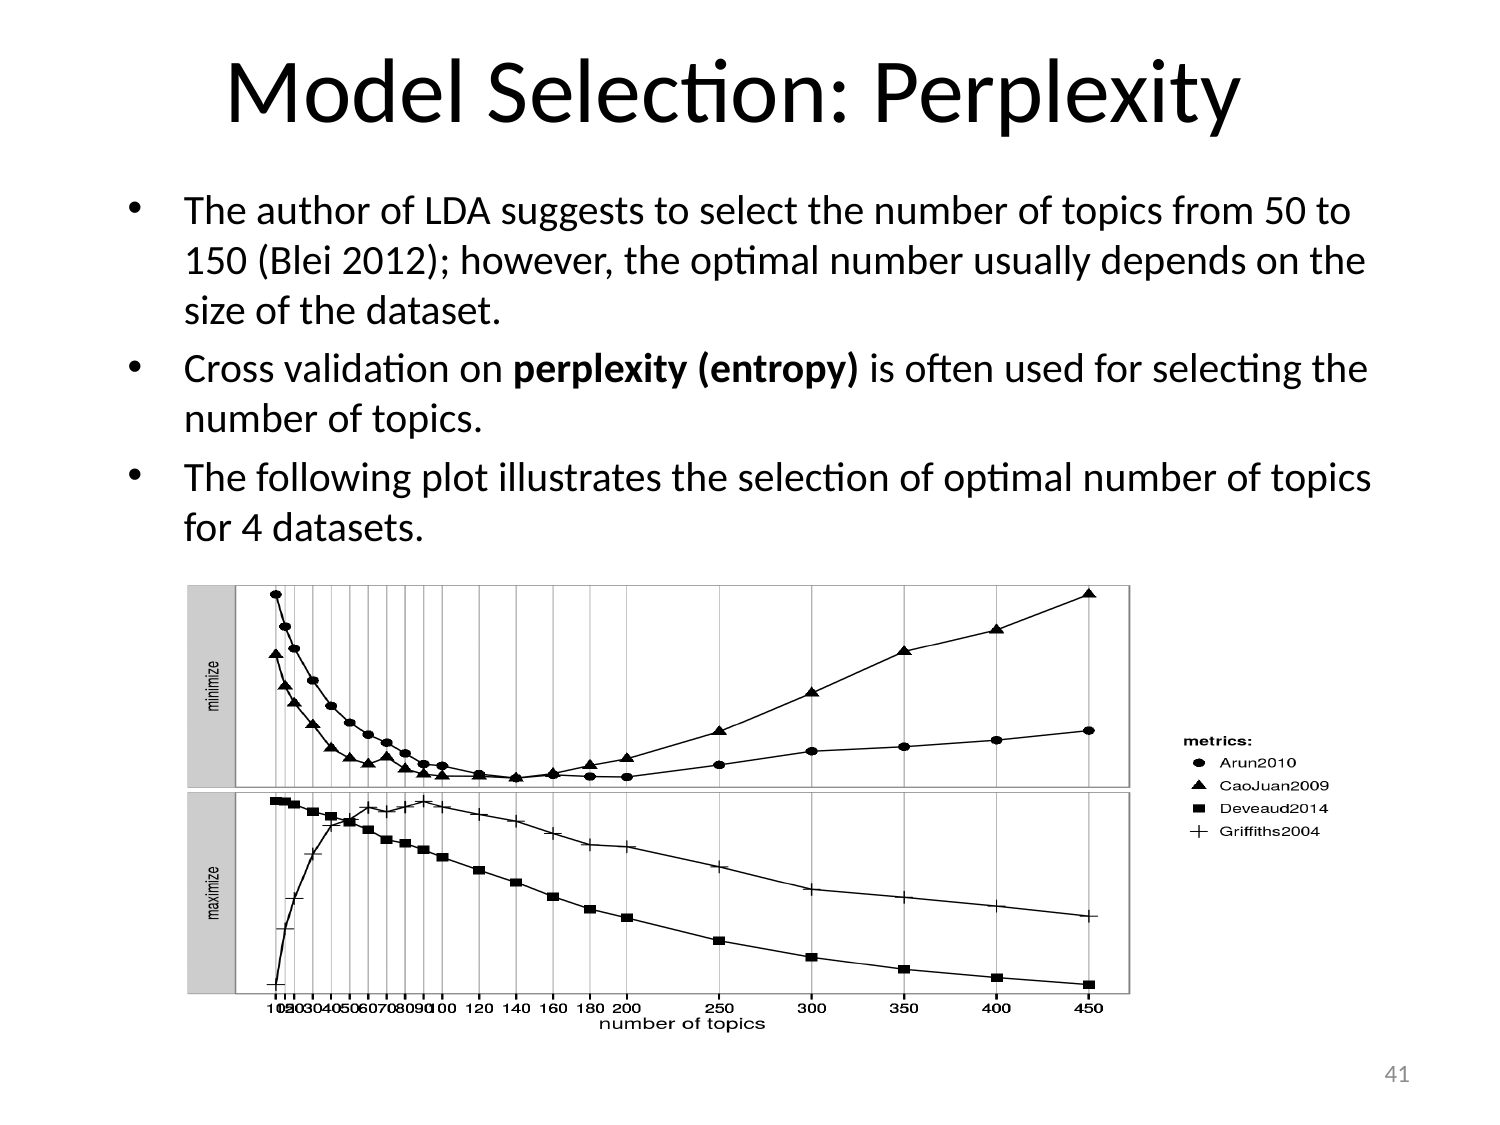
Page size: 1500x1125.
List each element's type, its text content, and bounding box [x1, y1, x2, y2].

picture [174, 566, 1382, 1043]
slide_number 41 [1074, 1042, 1425, 1103]
list The author of LDA suggests to select the number of topics from 50 to 150 (Blei 2012); however, the optimal number usually depends on the size of the dataset. Cross validation on perplexity (entropy) is often used for selecting the number of topics. The following plot illustrates the selection of optimal number of topics for 4 datasets. [112, 174, 1407, 697]
title Model Selection: Perplexity [87, 0, 1382, 195]
